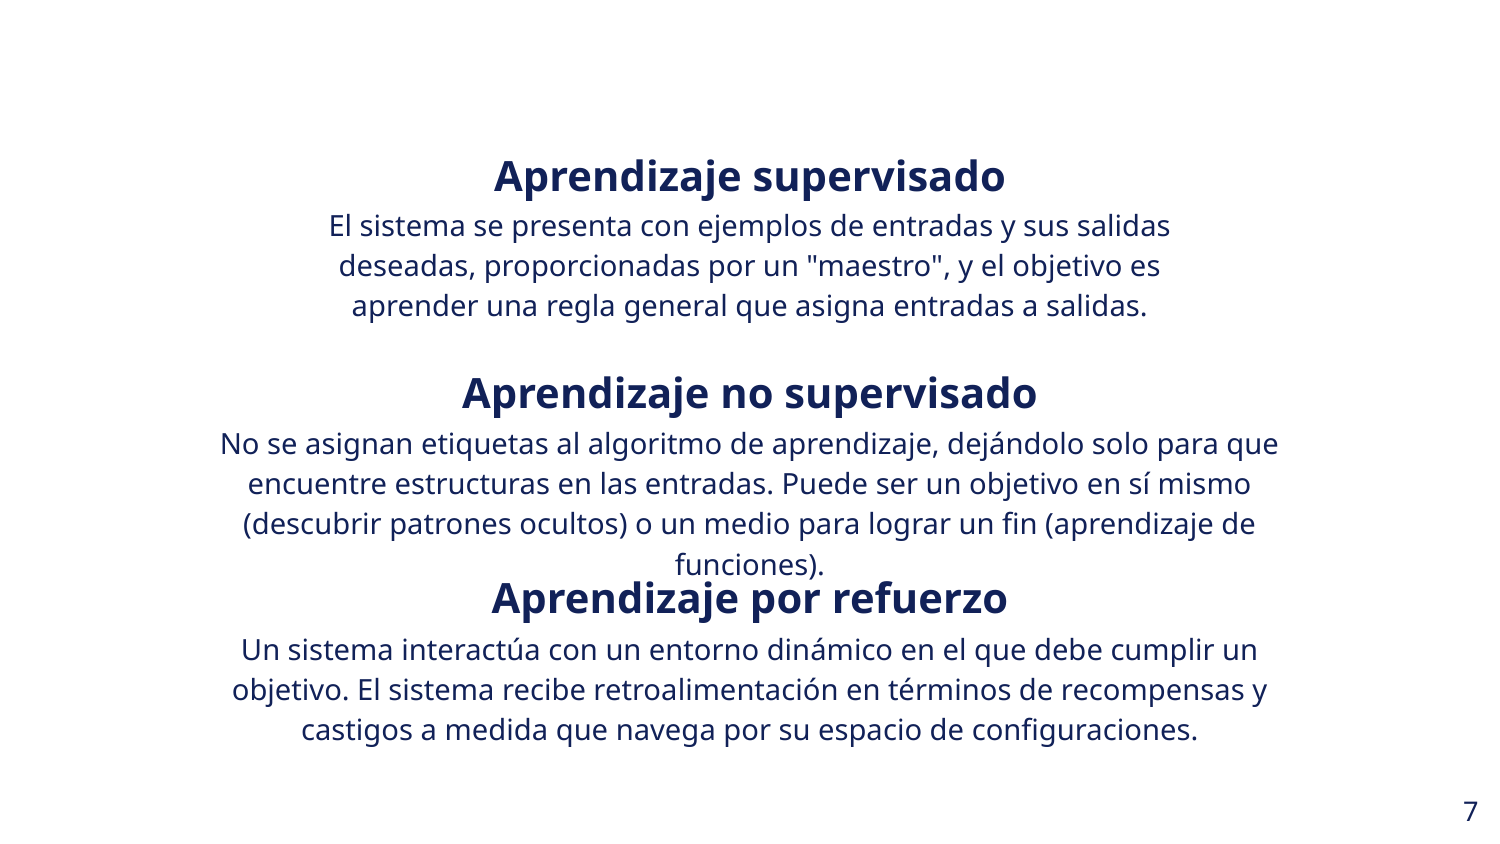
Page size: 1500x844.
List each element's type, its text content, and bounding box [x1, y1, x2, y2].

subtitle No se asignan etiquetas al algoritmo de aprendizaje, dejándolo solo para que encuentre estructuras en las entradas. Puede ser un objetivo en sí mismo (descubrir patrones ocultos) o un medio para lograr un fin (aprendizaje de funciones). [172, 405, 1328, 514]
slide_number ‹#› [1403, 779, 1494, 844]
subtitle Aprendizaje supervisado [261, 127, 1239, 215]
subtitle Aprendizaje no supervisado [261, 344, 1239, 432]
subtitle Aprendizaje por refuerzo [261, 550, 1239, 638]
subtitle El sistema se presenta con ejemplos de entradas y sus salidas deseadas, proporcionadas por un "maestro", y el objetivo es aprender una regla general que asigna entradas a salidas. [261, 215, 1239, 296]
subtitle Un sistema interactúa con un entorno dinámico en el que debe cumplir un objetivo. El sistema recibe retroalimentación en términos de recompensas y castigos a medida que navega por su espacio de configuraciones. [172, 610, 1328, 720]
